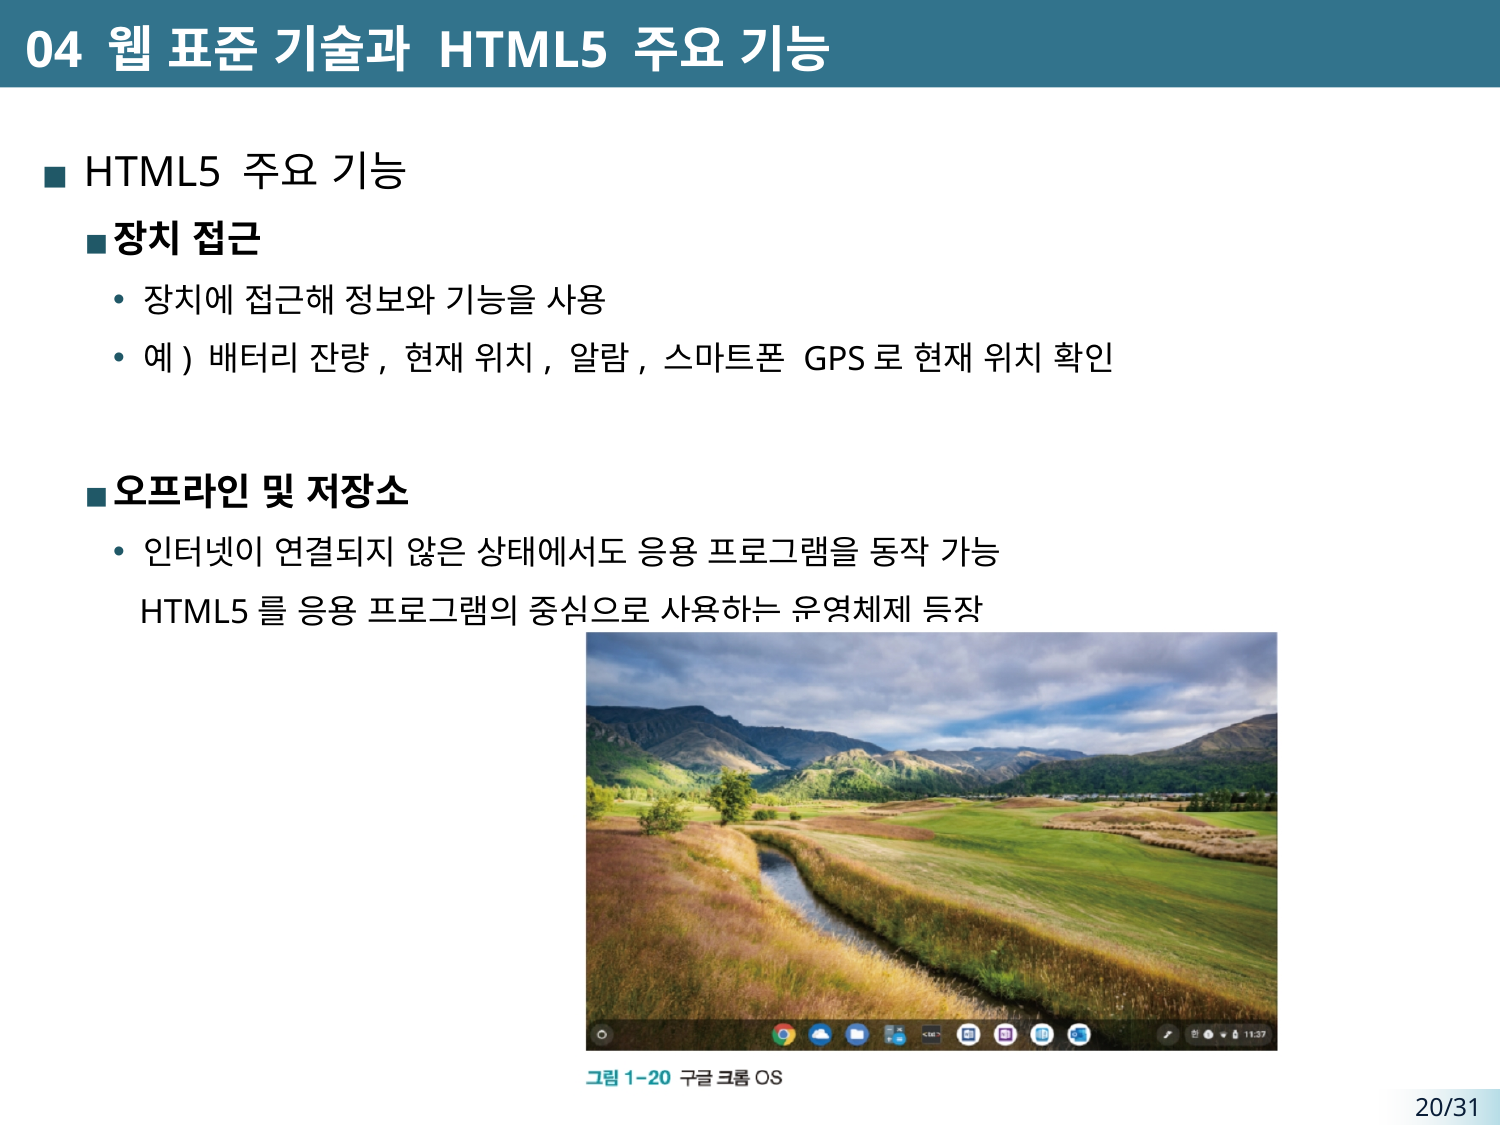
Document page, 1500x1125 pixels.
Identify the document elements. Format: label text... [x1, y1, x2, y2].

title 04 웹 표준 기술과 HTML5 주요 기능 [10, 8, 1288, 87]
picture [573, 621, 1288, 1098]
list HTML5 주요 기능 장치 접근 장치에 접근해 정보와 기능을 사용 예) 배터리 잔량, 현재 위치, 알람, 스마트폰 GPS로 현재 위치 확인 오프라인 및 저장소 인터넷이 연결되지 않은 상태에서도 응용 프로그램을 동작 가능 HTML5를 응용 프로그램의 중심으로 사용하는 운영체제 등장 [10, 126, 1481, 1057]
